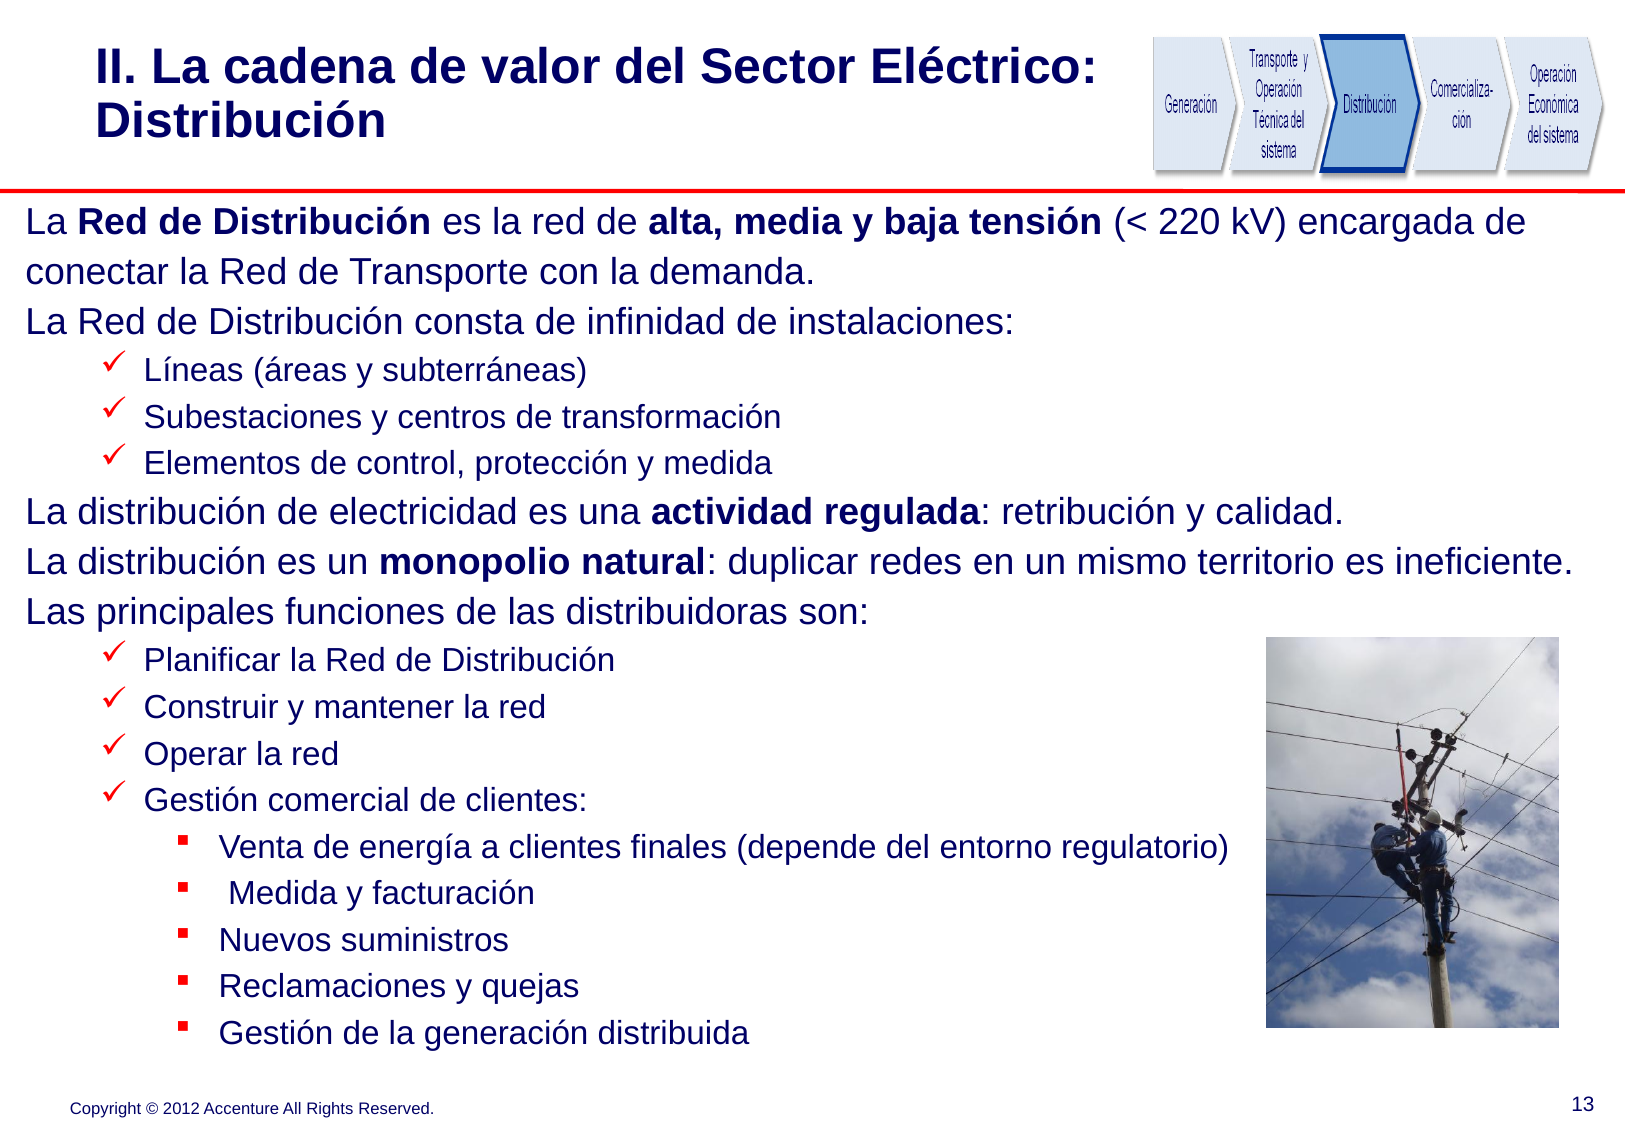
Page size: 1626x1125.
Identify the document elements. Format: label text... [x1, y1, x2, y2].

picture [1266, 637, 1559, 1028]
title II. La cadena de valor del Sector Eléctrico: Distribución [36, 40, 1261, 196]
picture [1151, 28, 1608, 188]
text_box La Red de Distribución es la red de alta, media y baja tensión (< 220 kV) encargada de conectar la Red de Transporte con la demanda. La Red de Distribución consta de infinidad de instalaciones: Líneas (áreas y subterráneas) Subestaciones y centros de transformación Elementos de control, protección y medida La distribución de electricidad es una actividad regulada: retribución y calidad. La distribución es un monopolio natural: duplicar redes en un mismo territorio es ineficiente. Las principales funciones de las distribuidoras son: Planificar la Red de Distribución Construir y mantener la red Operar la red Gestión comercial de clientes: Venta de energía a clientes finales (depende del entorno regulatorio) Medida y facturación Nuevos suministros Reclamaciones y quejas Gestión de la generación distribuida [25, 196, 1625, 1123]
